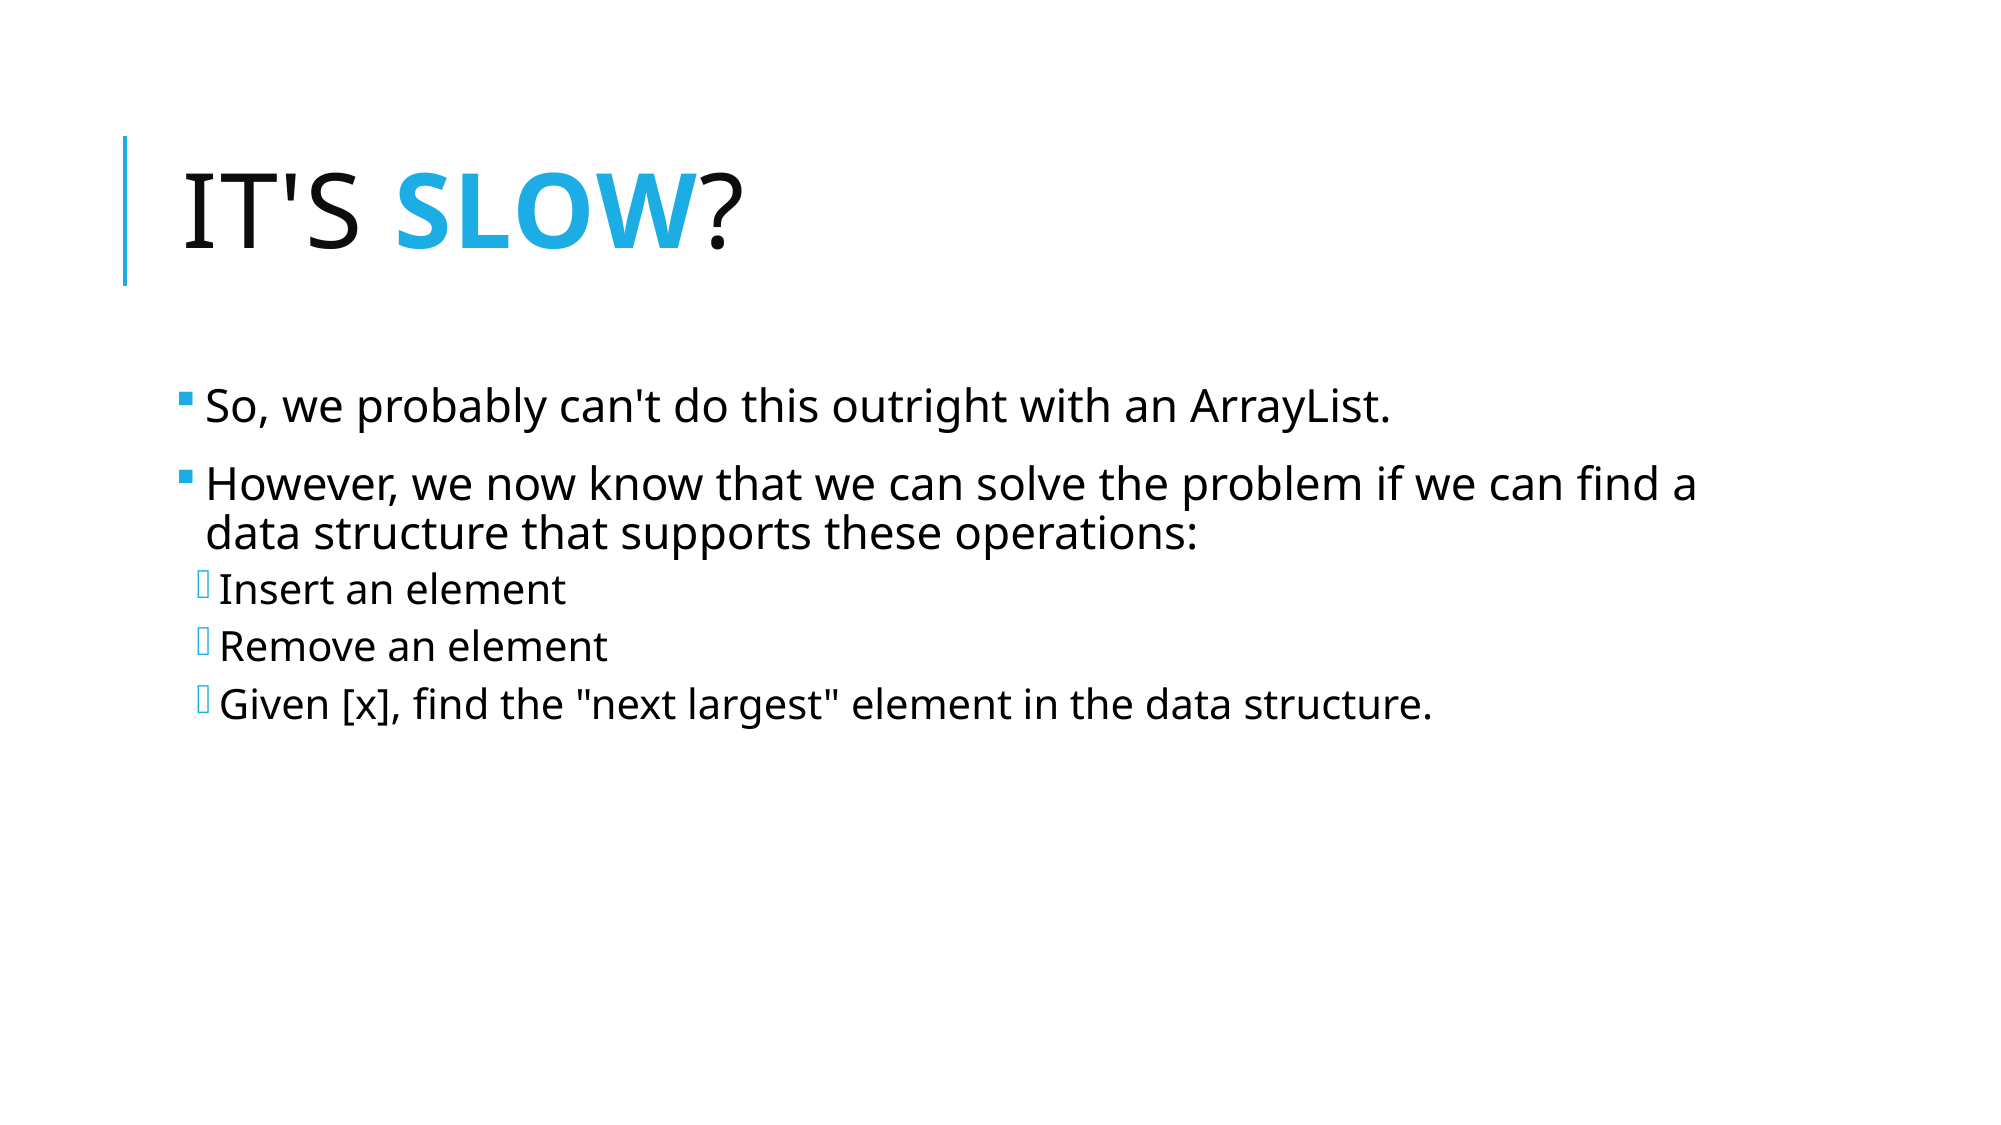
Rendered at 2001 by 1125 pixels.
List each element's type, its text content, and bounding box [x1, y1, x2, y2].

list So, we probably can't do this outright with an ArrayList. However, we now know that we can solve the problem if we can find a data structure that supports these operations: Insert an element Remove an element Given [x], find the "next largest" element in the data structure. [168, 375, 1763, 1035]
title It's slow? [168, 96, 1763, 342]
